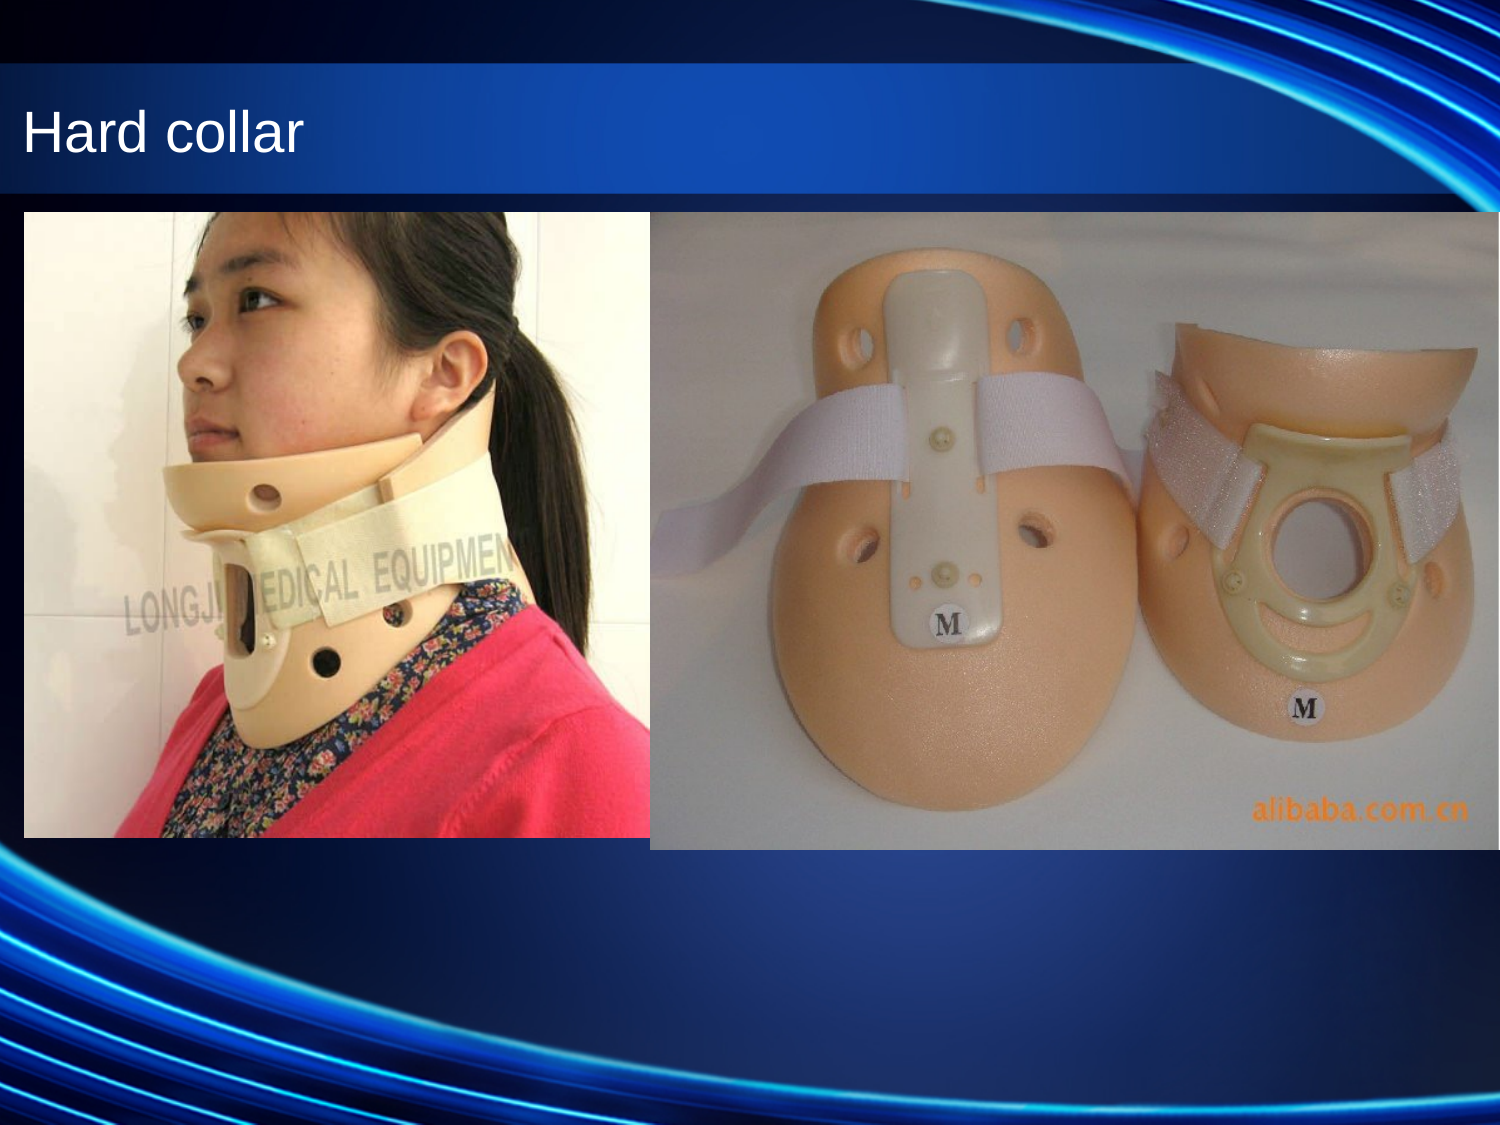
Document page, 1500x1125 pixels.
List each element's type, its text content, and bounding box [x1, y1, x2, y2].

picture [0, 0, 1500, 1125]
title Hard collar [7, 87, 1371, 171]
